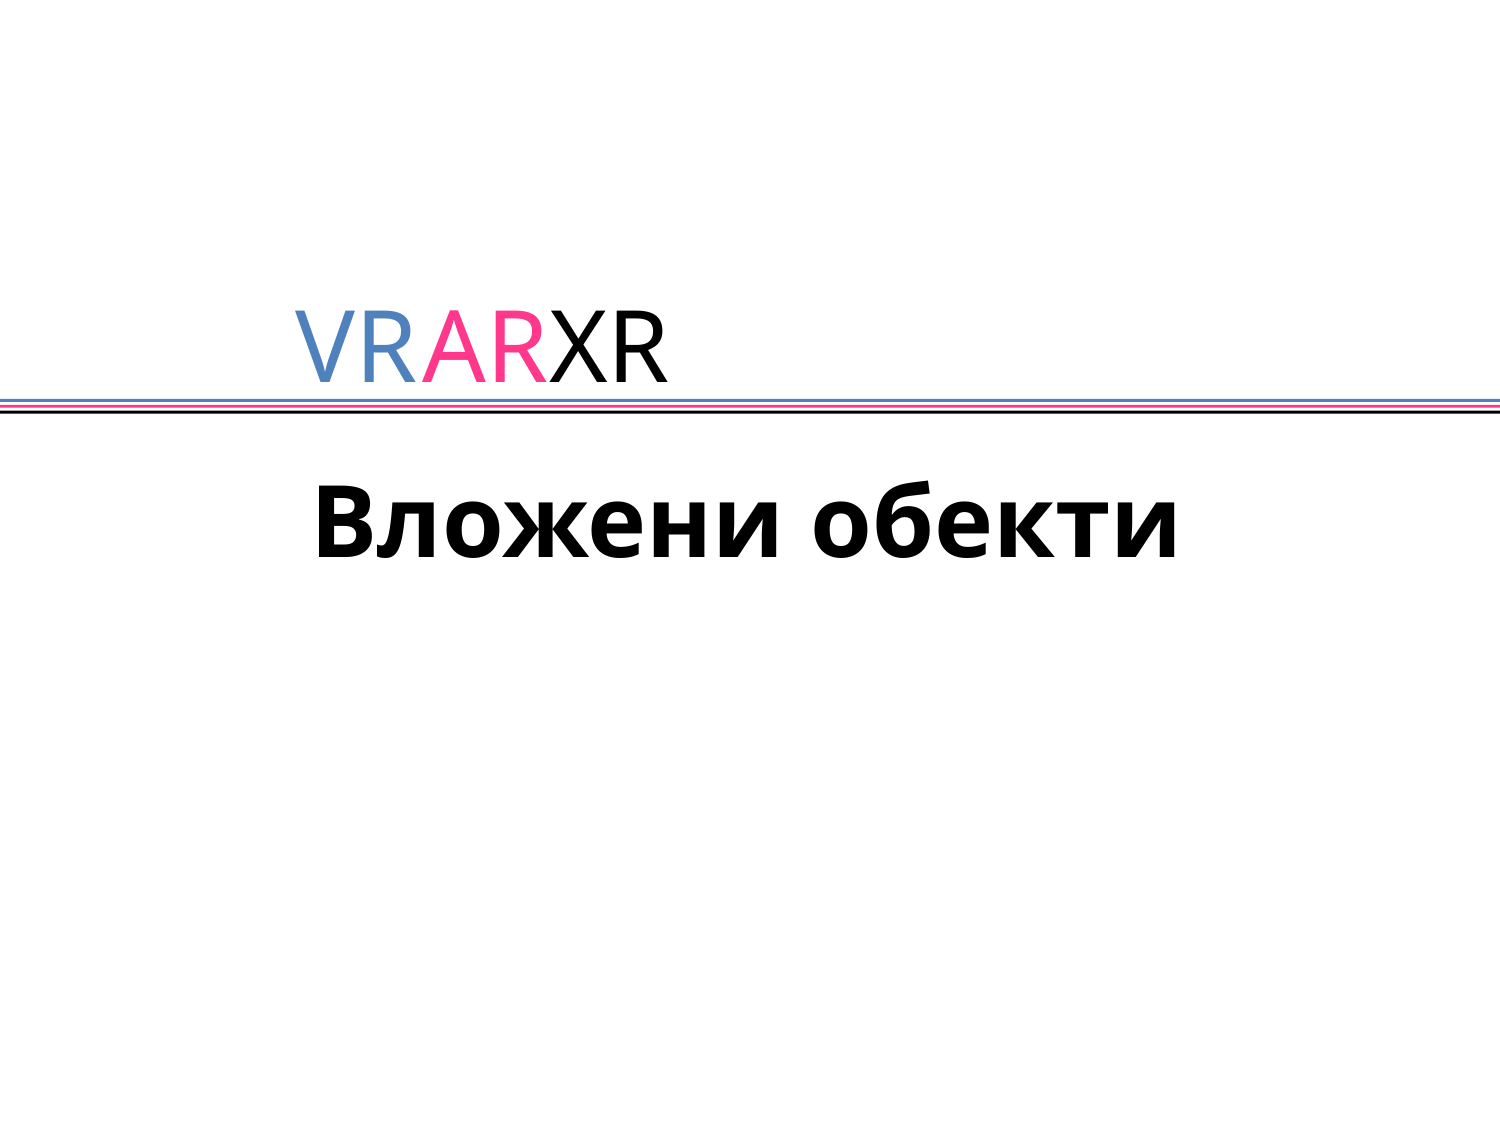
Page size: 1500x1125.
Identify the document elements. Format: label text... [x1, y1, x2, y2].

list Вложени обекти [295, 450, 1450, 563]
